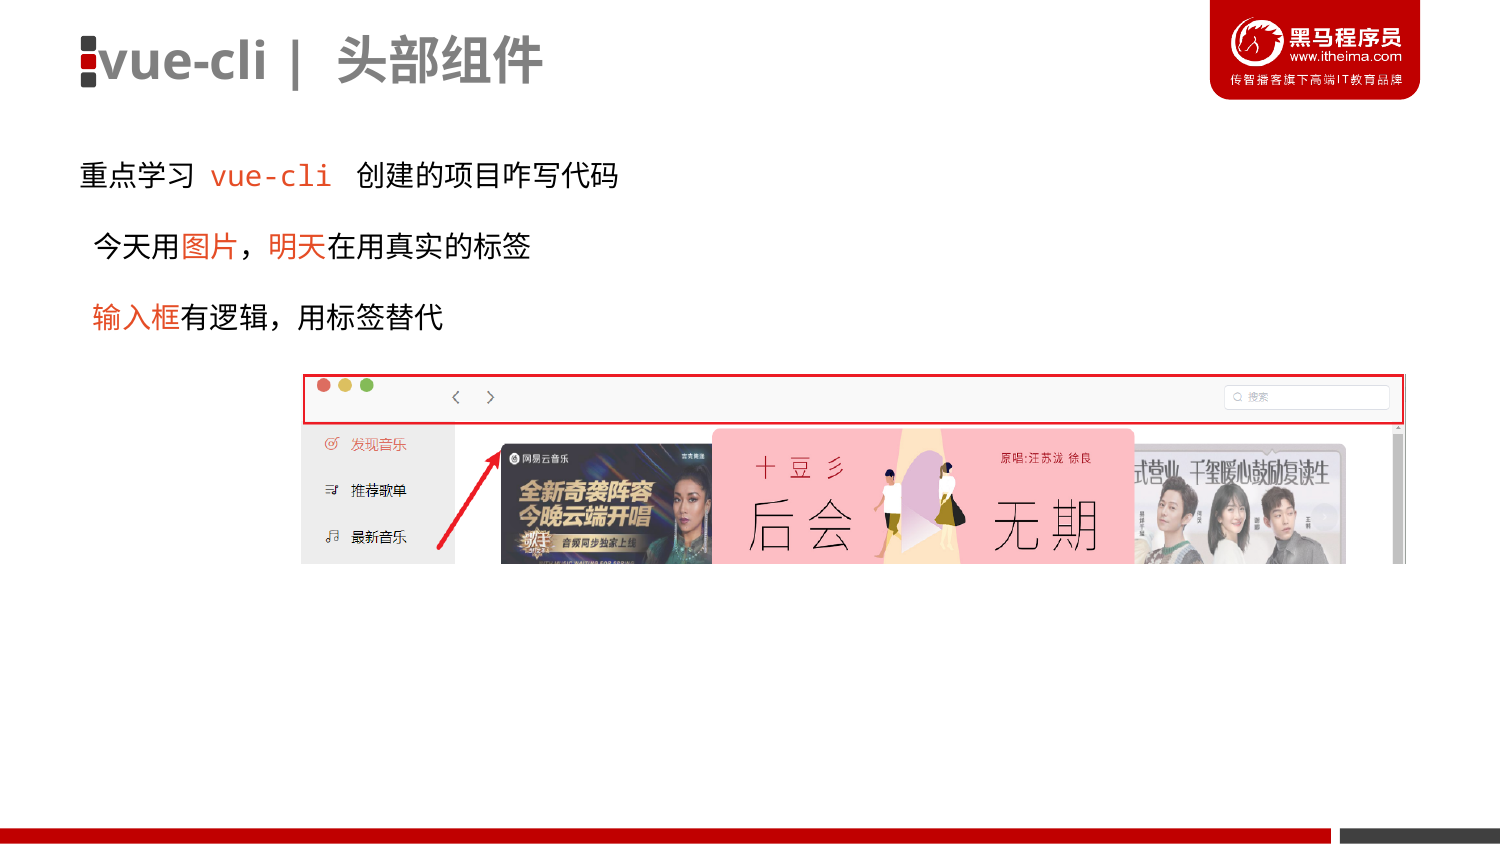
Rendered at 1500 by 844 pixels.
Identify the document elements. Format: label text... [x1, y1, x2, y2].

text_box vue-cli | 头部组件 [83, 20, 560, 98]
picture [1212, 8, 1421, 94]
text_box 输入框有逻辑，用标签替代 [78, 291, 459, 342]
text_box 今天用图片，明天在用真实的标签 [78, 220, 547, 271]
text_box 重点学习 vue-cli 创建的项目咋写代码 [64, 150, 635, 200]
picture [300, 374, 1406, 564]
